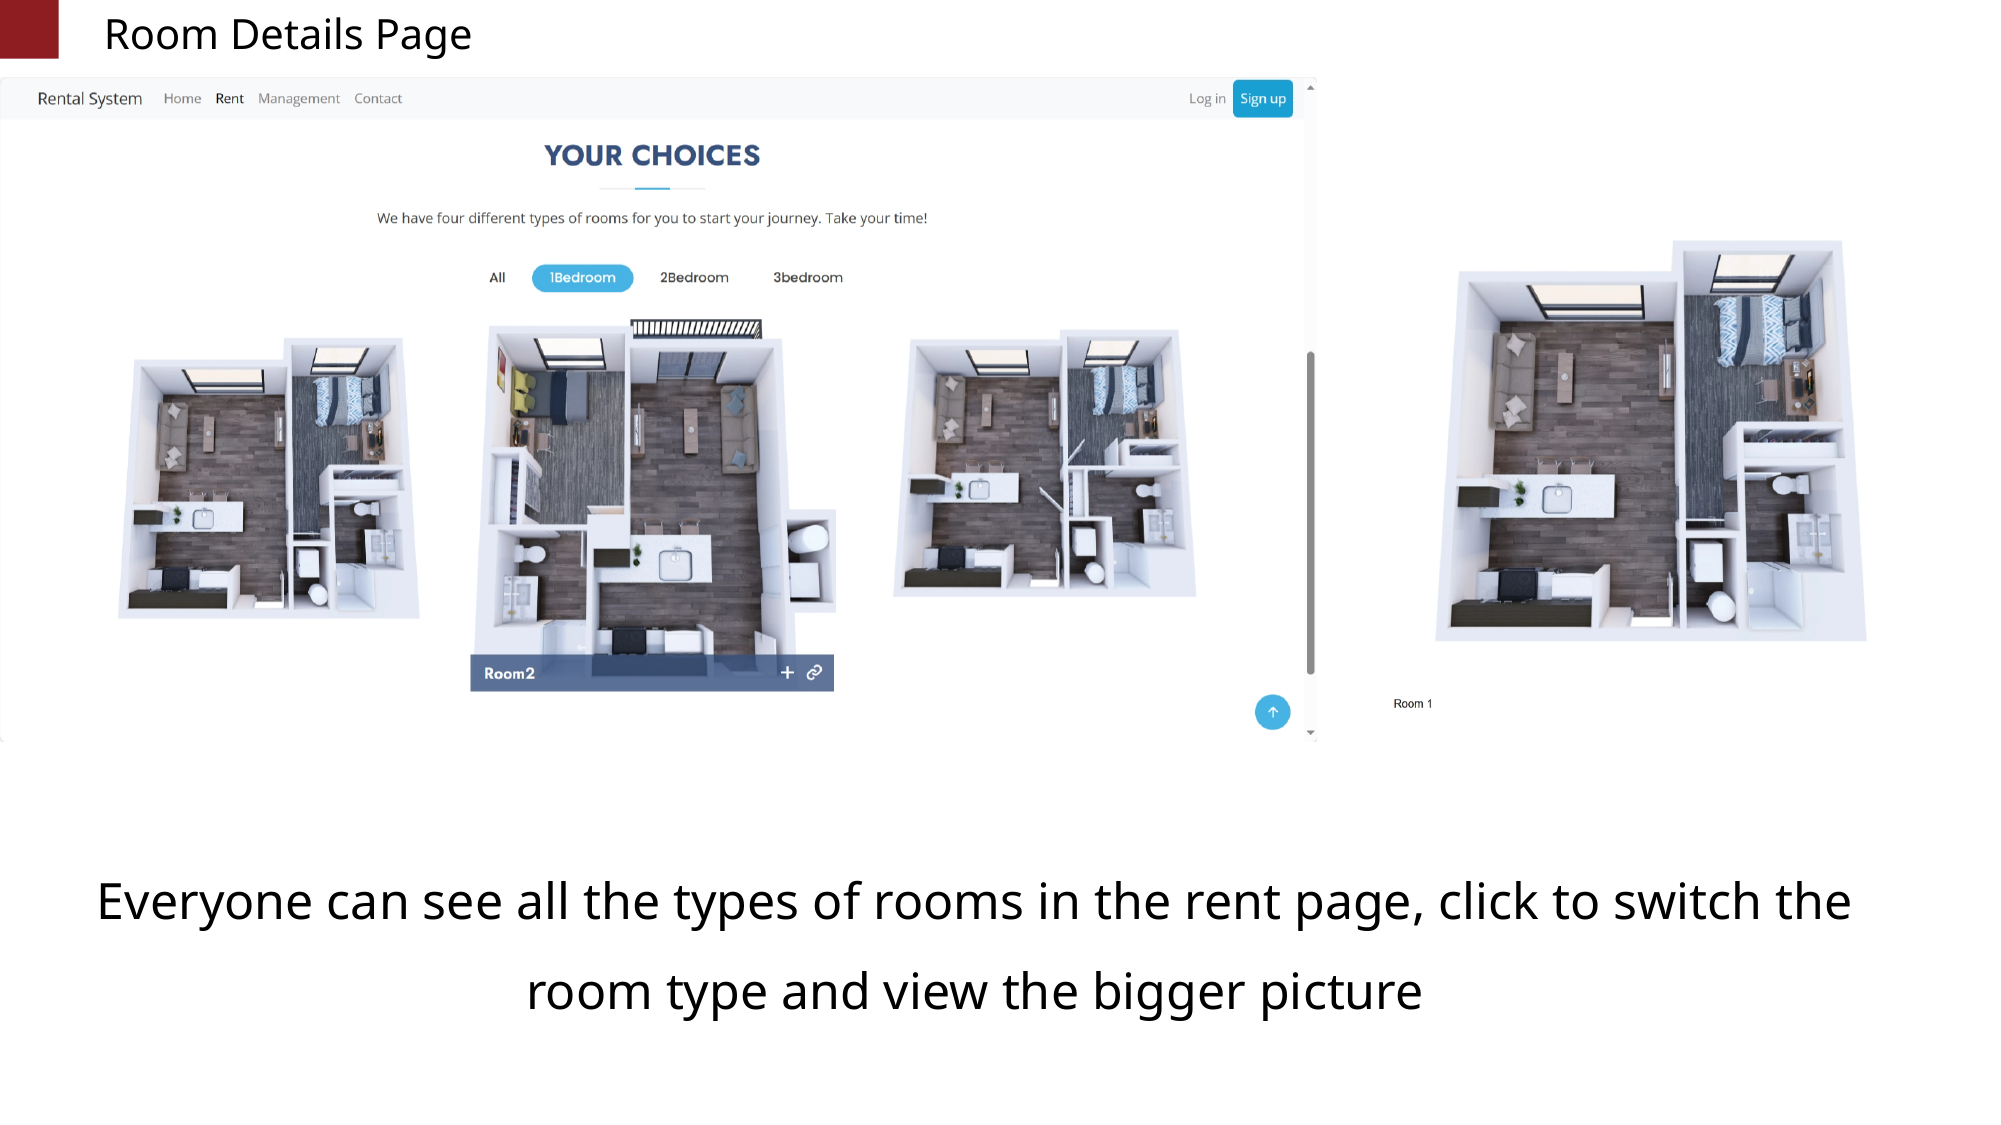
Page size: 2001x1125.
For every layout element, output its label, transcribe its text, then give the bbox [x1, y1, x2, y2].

text_box Everyone can see all the types of rooms in the rent page, click to switch the room type and view the bigger picture [16, 831, 1934, 1027]
text_box [0, 0, 58, 60]
picture [0, 77, 1317, 742]
picture [1386, 220, 1902, 732]
text_box Room Details Page [58, 0, 518, 65]
